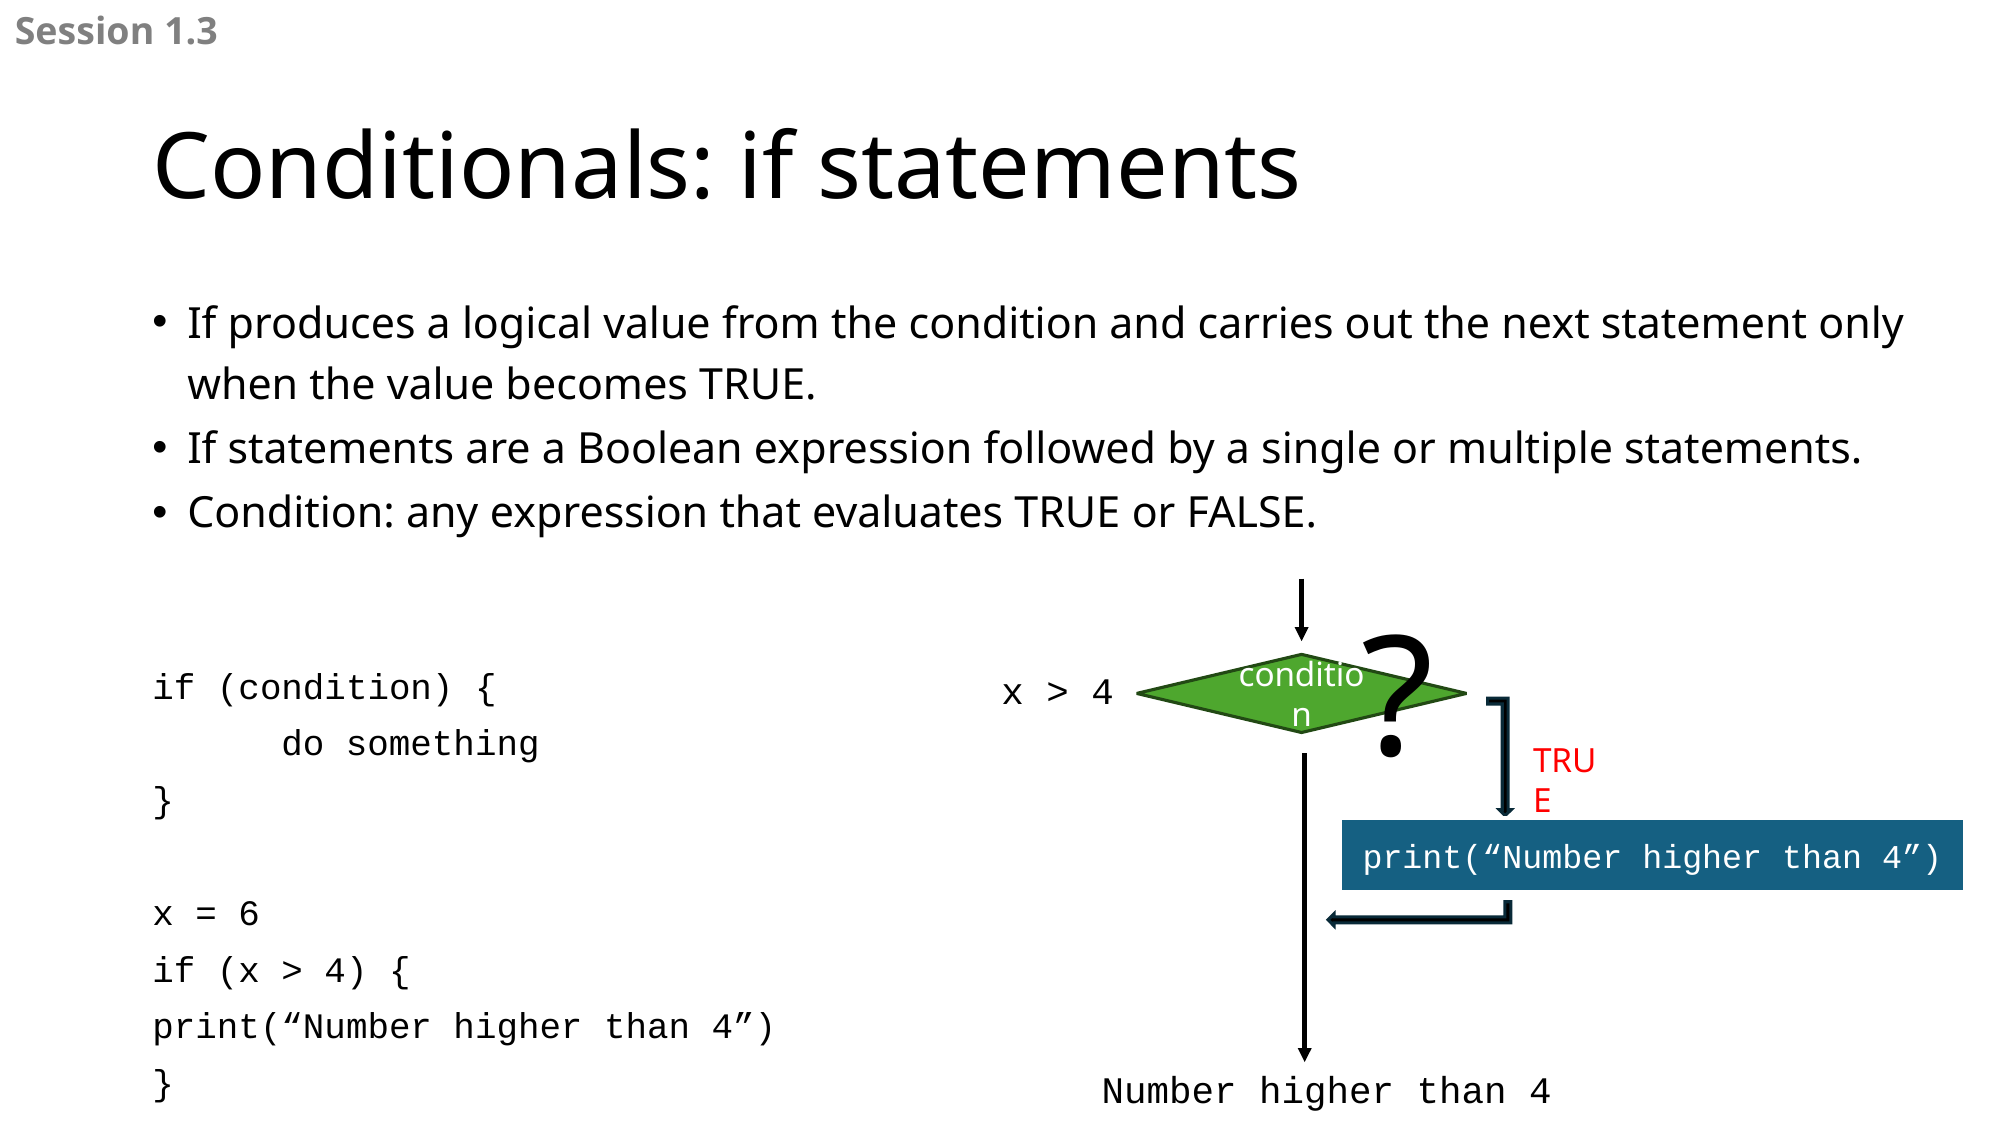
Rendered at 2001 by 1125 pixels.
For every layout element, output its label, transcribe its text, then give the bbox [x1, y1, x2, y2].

text_box condition [1449, 687, 1467, 700]
text_box Session 1.3 [0, 0, 1001, 60]
text_box condition [1136, 652, 1346, 735]
text_box x > 4 [986, 660, 1129, 720]
text_box [1486, 696, 1515, 816]
text_box print(“Number higher than 4”) [1338, 816, 1967, 894]
text_box Number higher than 4 [1086, 1058, 1570, 1119]
text_box [1325, 900, 1513, 930]
list If produces a logical value from the condition and carries out the next statement only when the value becomes TRUE. If statements are a Boolean expression followed by a single or multiple statements. Condition: any expression that evaluates TRUE or FALSE. if (condition) { do something } x = 6 if (x > 4) { print(“Number higher than 4”) } [137, 277, 1954, 1125]
text_box ? [1346, 581, 1449, 797]
title Conditionals: if statements [137, 59, 1863, 277]
text_box TRUE [1518, 731, 1630, 816]
